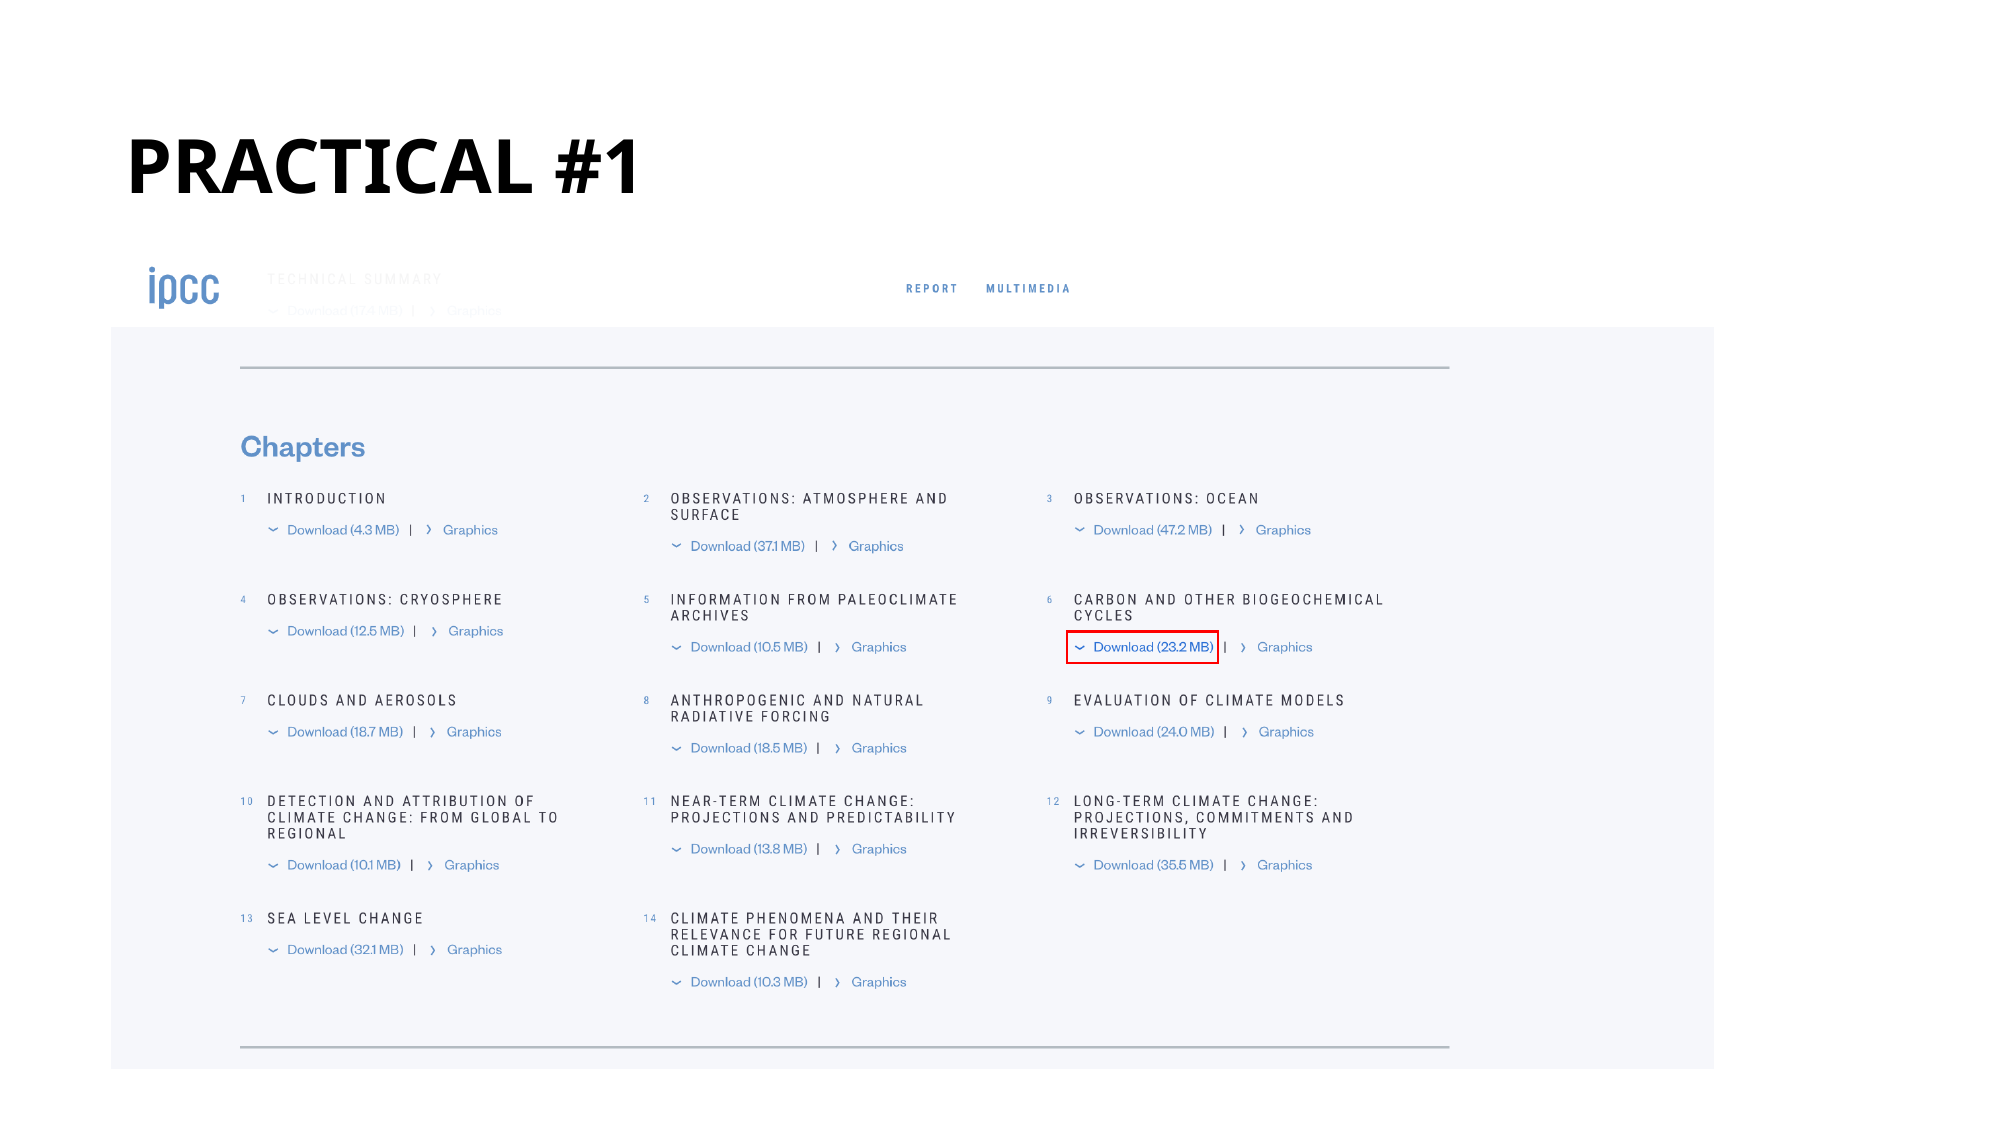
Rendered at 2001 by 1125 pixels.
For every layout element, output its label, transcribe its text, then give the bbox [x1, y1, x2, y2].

picture [110, 253, 1714, 1069]
text_box PRACTICAL #1 [110, 110, 1892, 216]
